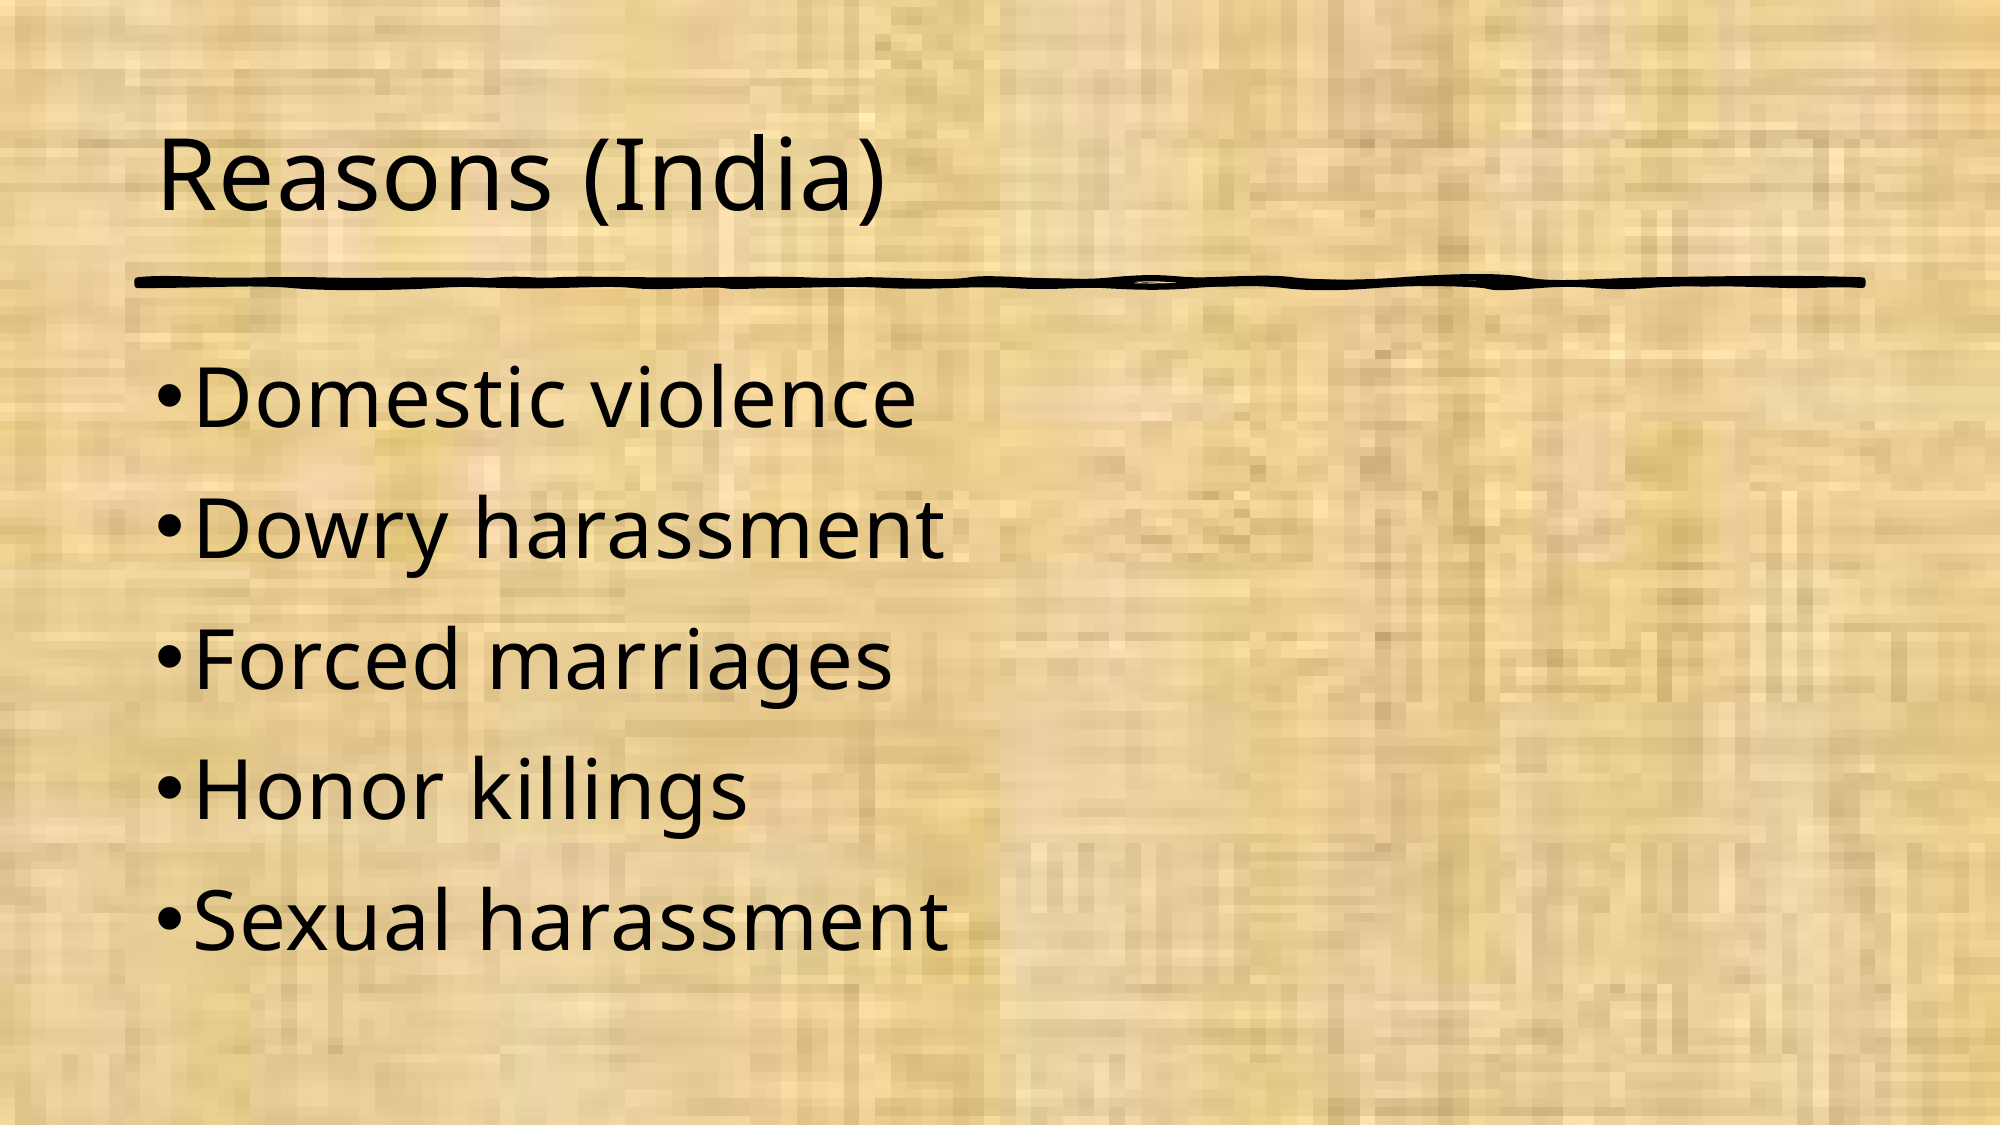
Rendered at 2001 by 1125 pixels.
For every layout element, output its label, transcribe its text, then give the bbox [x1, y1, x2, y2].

title Reasons (India) [137, 59, 1863, 278]
picture [0, 0, 2001, 1125]
list Domestic violence Dowry harassment Forced marriages Honor killings Sexual harassment [137, 316, 1863, 1014]
